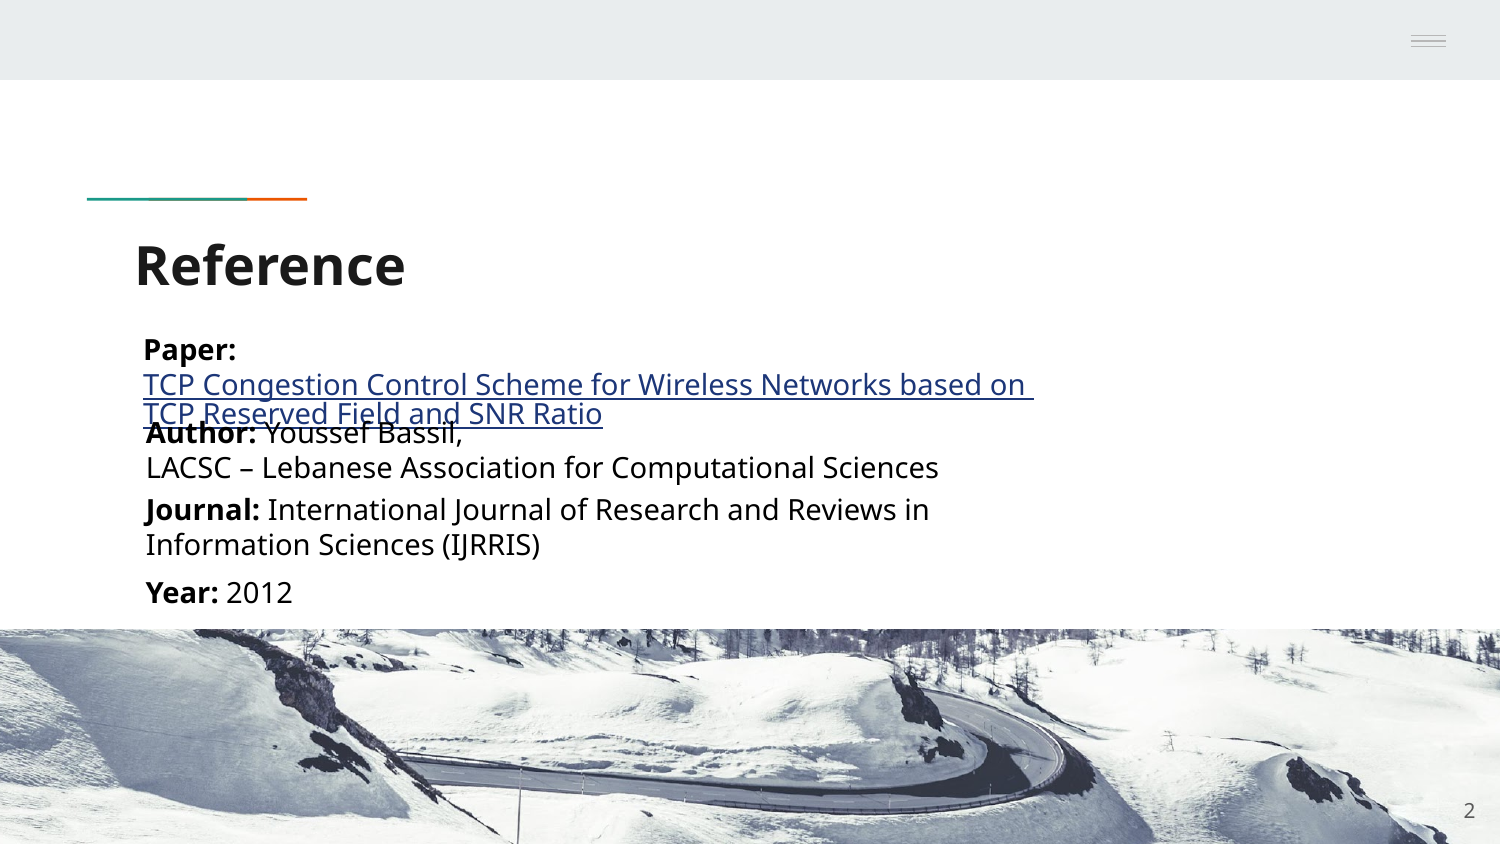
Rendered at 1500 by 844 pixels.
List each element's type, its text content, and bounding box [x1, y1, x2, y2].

picture [0, 628, 1500, 844]
text_box Year: 2012 [130, 559, 1057, 625]
text_box Author: Youssef Bassil, LACSC – Lebanese Association for Computational Sciences [130, 399, 1057, 535]
text_box Paper: TCP Congestion Control Scheme for Wireless Networks based on TCP Reserved Field and SNR Ratio [128, 316, 1054, 456]
text_box Journal: International Journal of Research and Reviews in Information Sciences (IJRRIS) [130, 535, 1057, 559]
title Reference [119, 216, 1381, 305]
